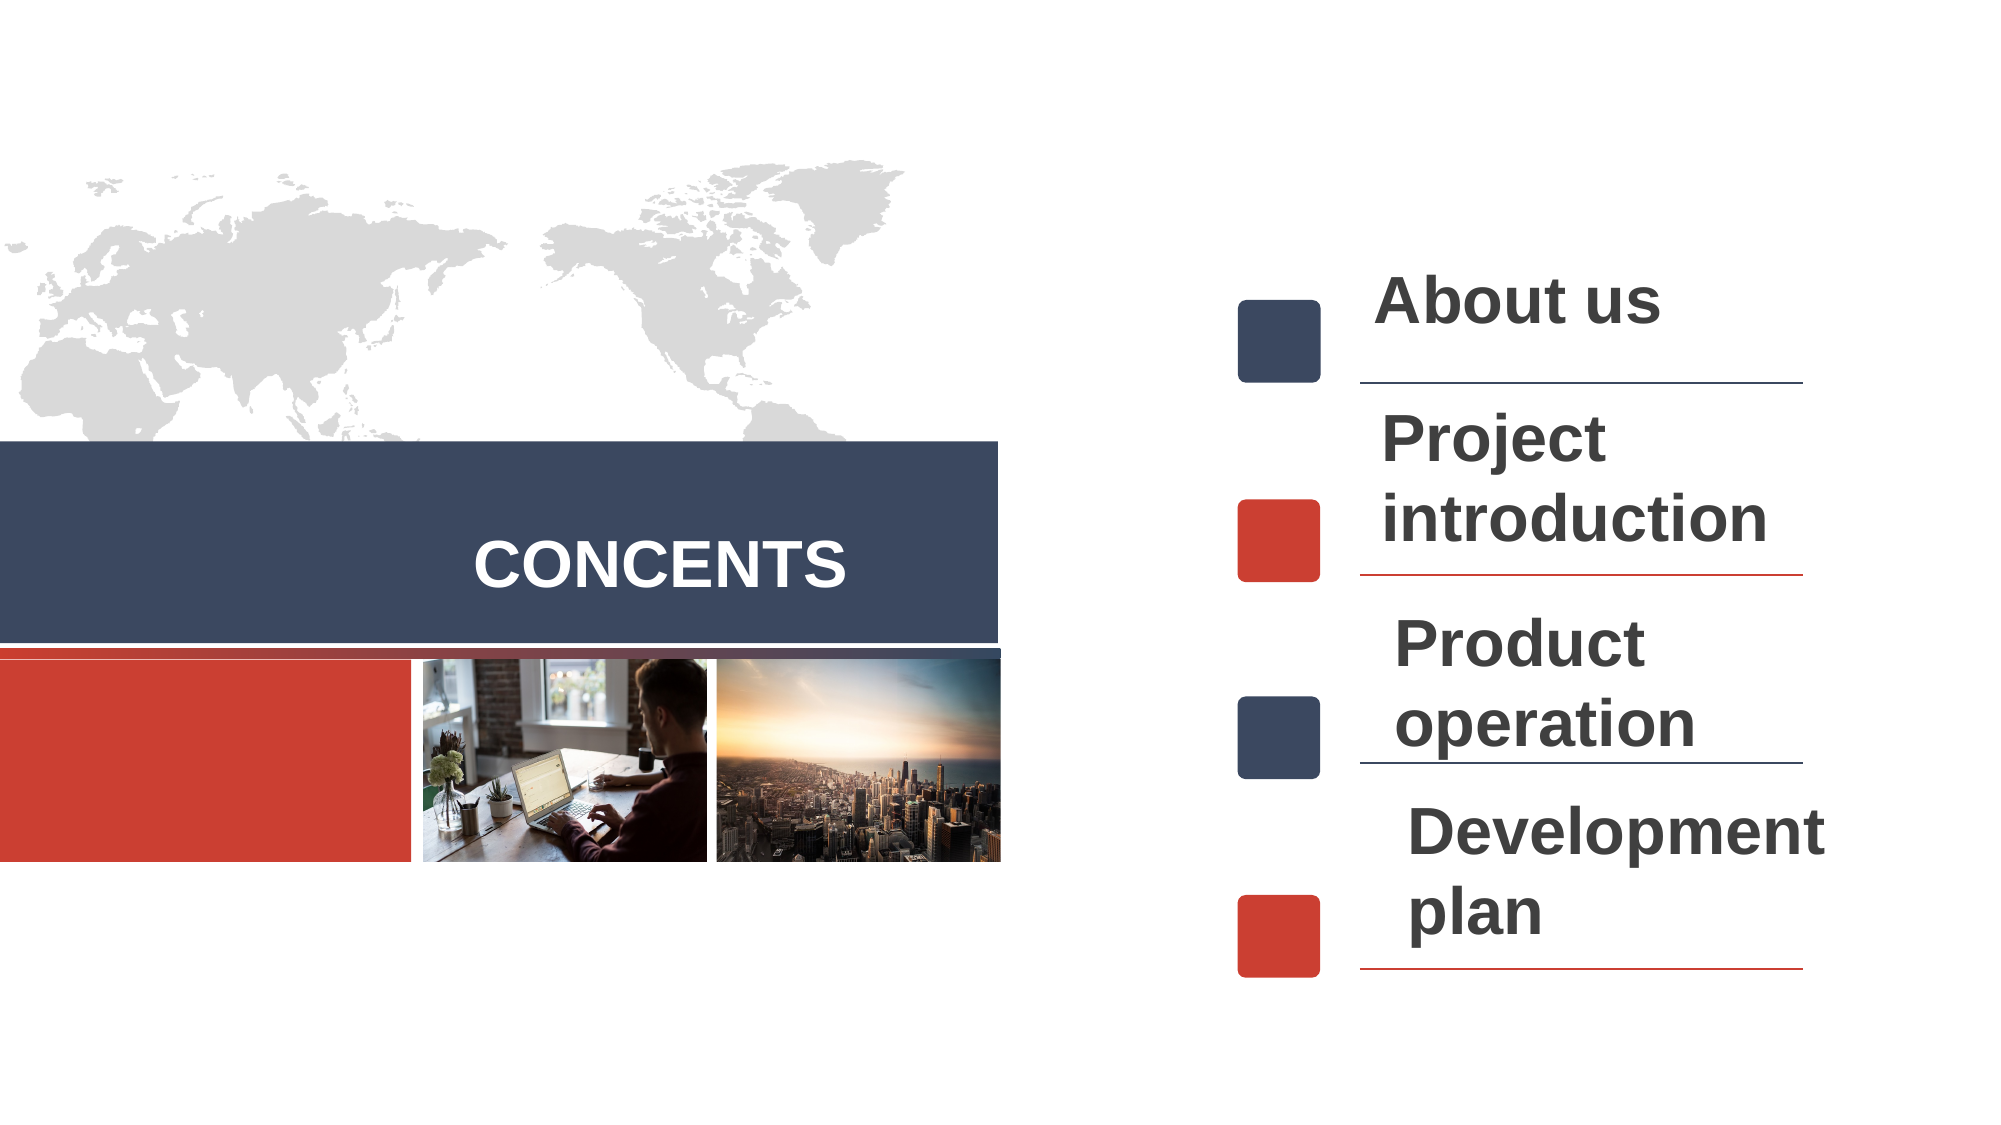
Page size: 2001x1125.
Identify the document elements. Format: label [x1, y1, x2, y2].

text_box [1237, 386, 1966, 583]
text_box [0, 648, 1001, 660]
text_box [1237, 250, 1804, 383]
text_box [0, 660, 412, 863]
text_box [3, 160, 906, 441]
text_box [1237, 592, 1803, 780]
text_box [1237, 780, 1890, 978]
text_box [422, 660, 708, 863]
text_box [0, 441, 998, 644]
text_box [716, 658, 1002, 863]
